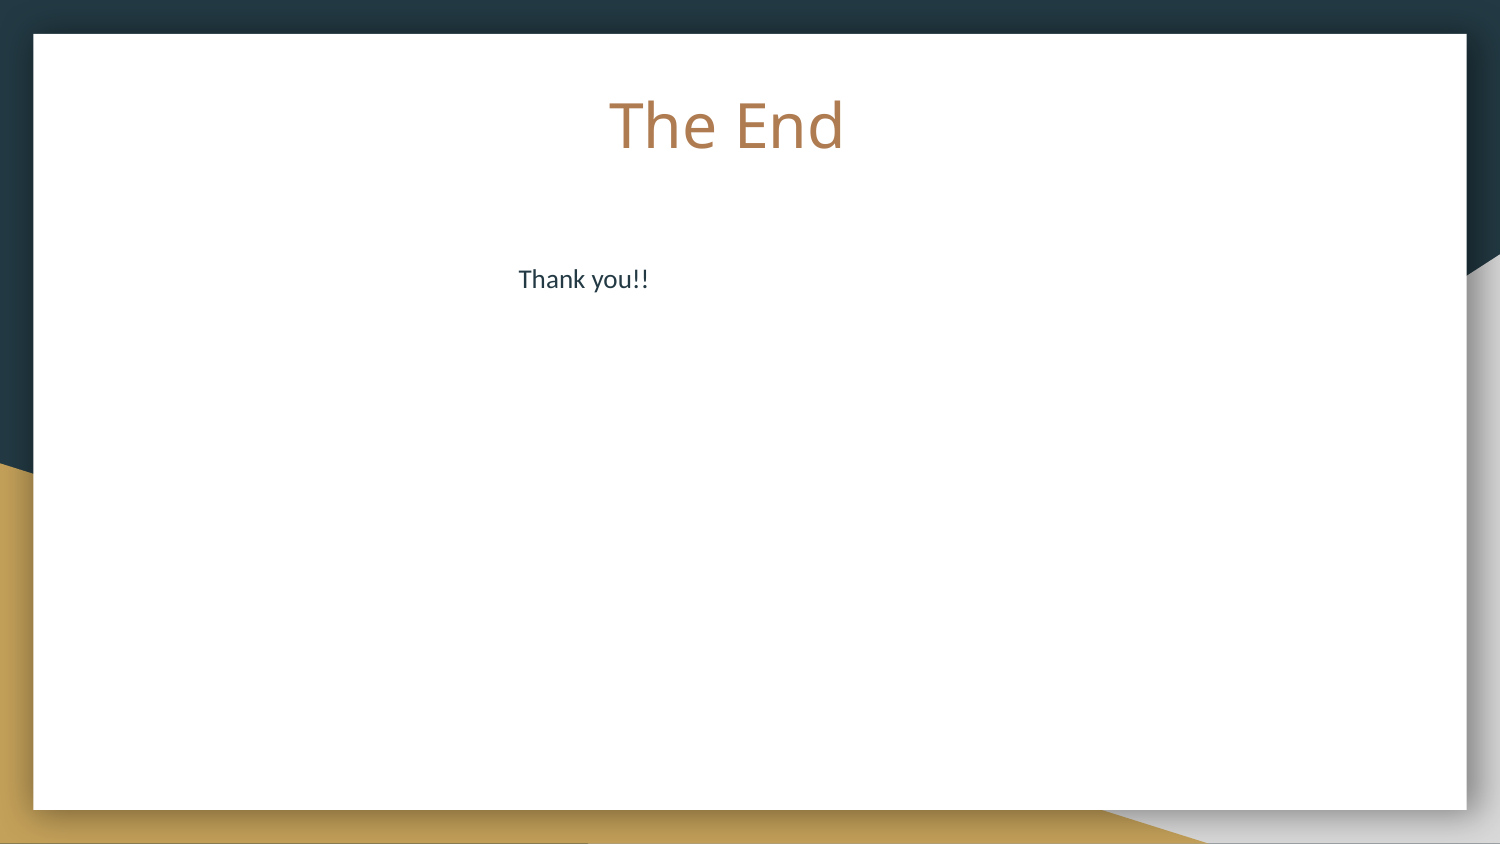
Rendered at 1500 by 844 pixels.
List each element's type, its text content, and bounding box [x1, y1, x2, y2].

title The End [594, 71, 985, 228]
list Thank you!! [503, 242, 716, 356]
